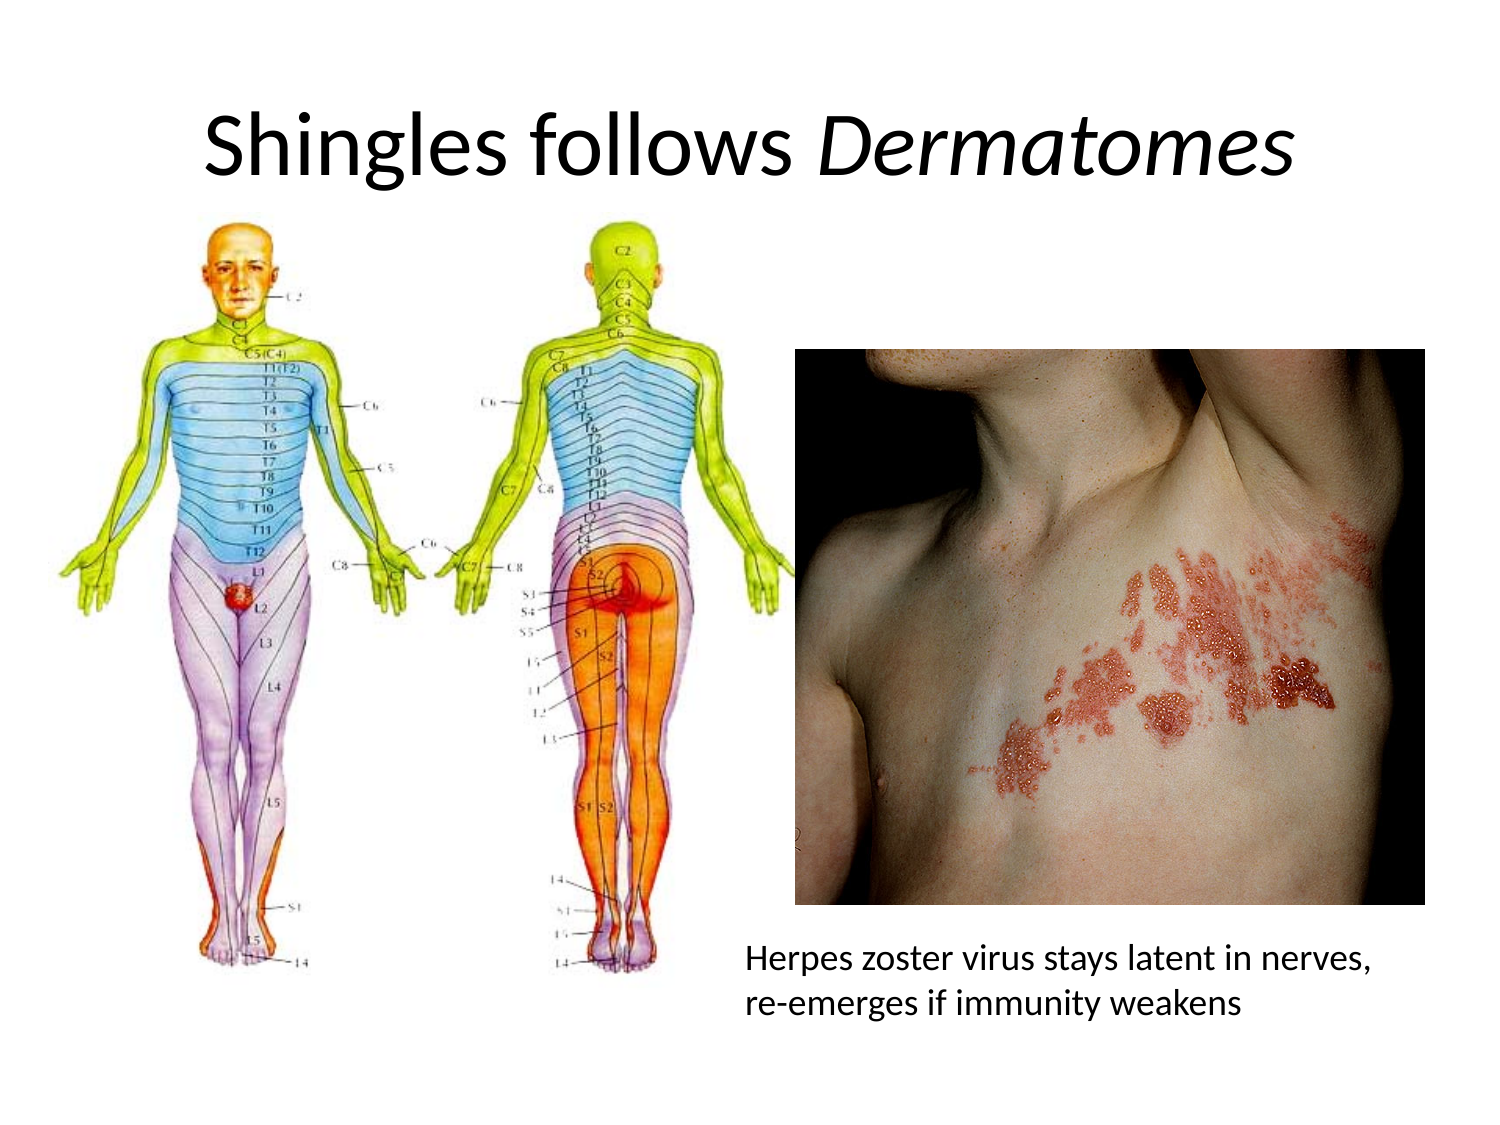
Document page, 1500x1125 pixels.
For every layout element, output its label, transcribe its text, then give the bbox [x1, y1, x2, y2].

title Shingles follows Dermatomes [75, 45, 1425, 233]
picture [48, 212, 1426, 1002]
text_box Herpes zoster virus stays latent in nerves, re-emerges if immunity weakens [730, 925, 1425, 1032]
